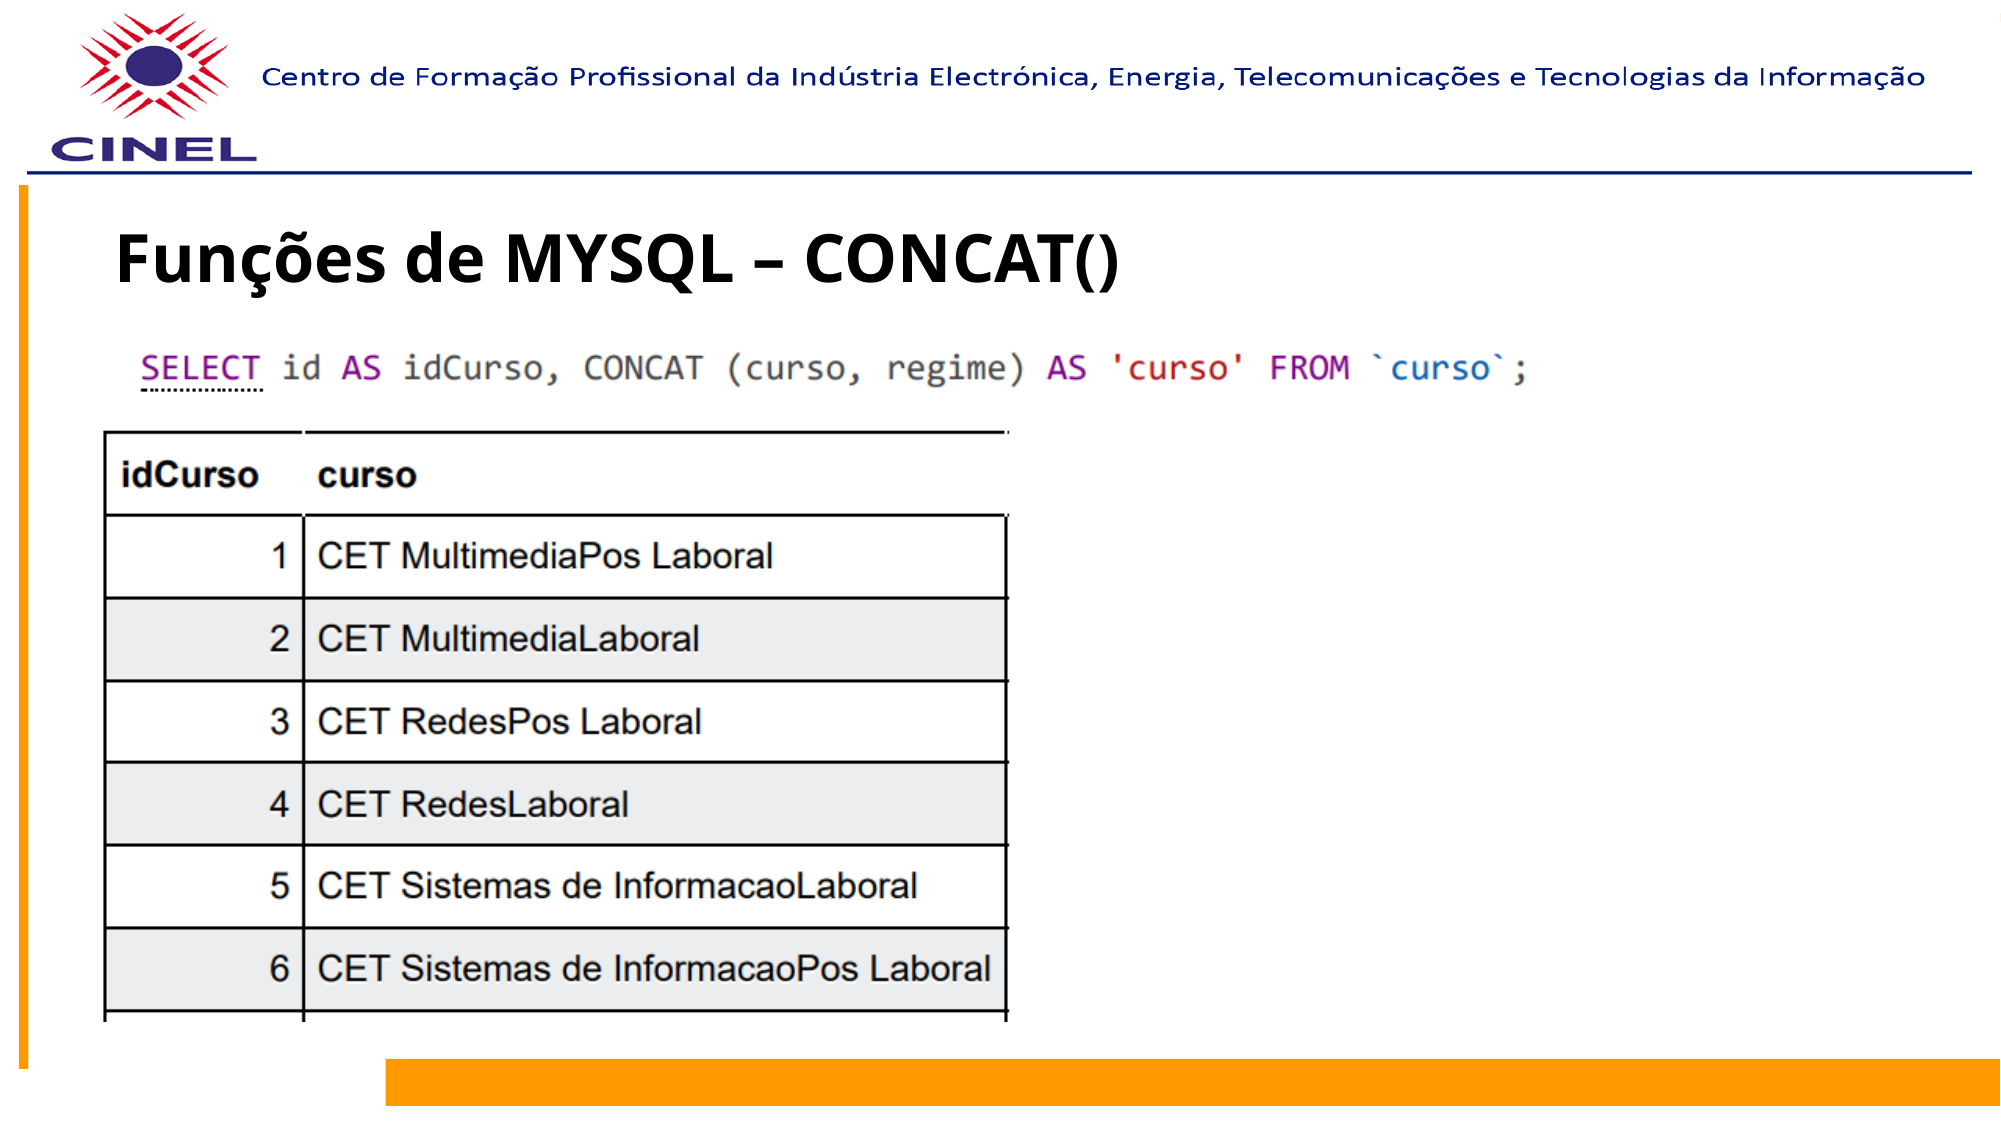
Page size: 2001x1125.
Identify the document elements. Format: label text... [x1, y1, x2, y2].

title Funções de MYSQL – CONCAT() [99, 162, 1900, 350]
picture [99, 330, 1549, 1022]
picture [7, 8, 2000, 185]
